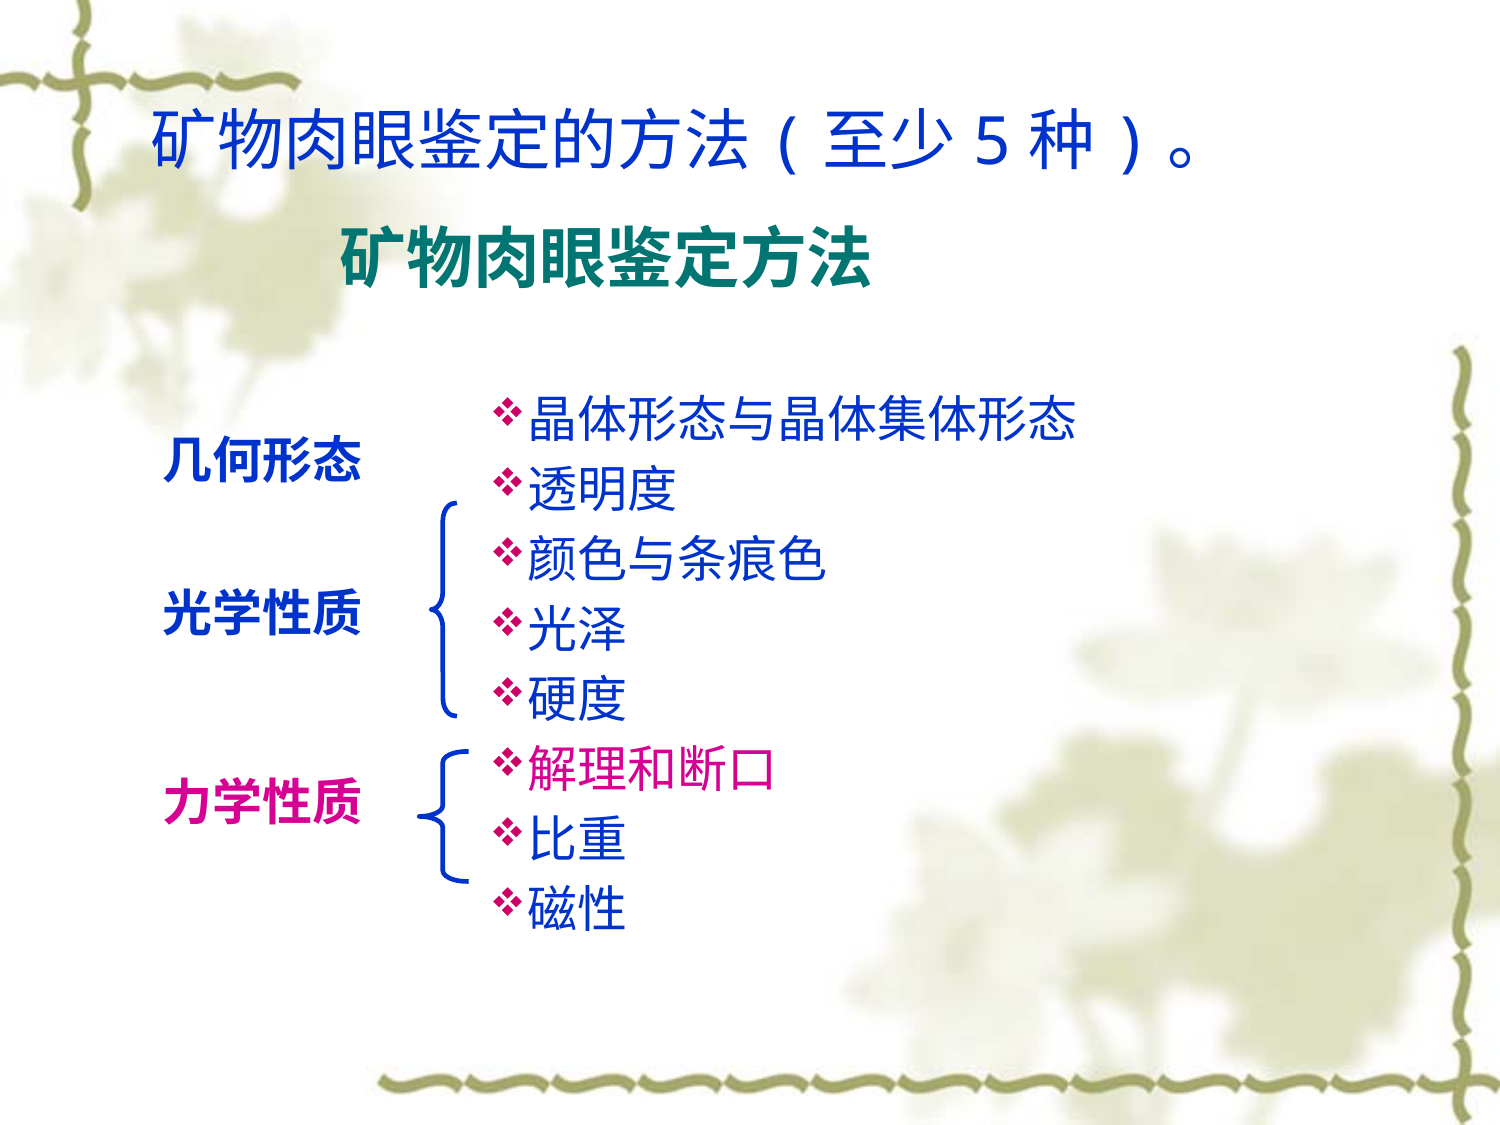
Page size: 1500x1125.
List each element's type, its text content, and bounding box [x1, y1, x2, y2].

text_box 几何形态 [147, 420, 396, 496]
text_box 光学性质 [147, 574, 396, 649]
list 矿物肉眼鉴定方法 晶体形态与晶体集体形态 透明度 颜色与条痕色 光泽 硬度 解理和断口 比重 磁性 [324, 220, 1294, 1016]
picture [0, 0, 1500, 1125]
text_box [419, 751, 467, 882]
text_box 力学性质 [147, 763, 396, 838]
text_box [430, 503, 455, 716]
text_box 矿物肉眼鉴定的方法(至少5种)。 [135, 78, 1411, 220]
